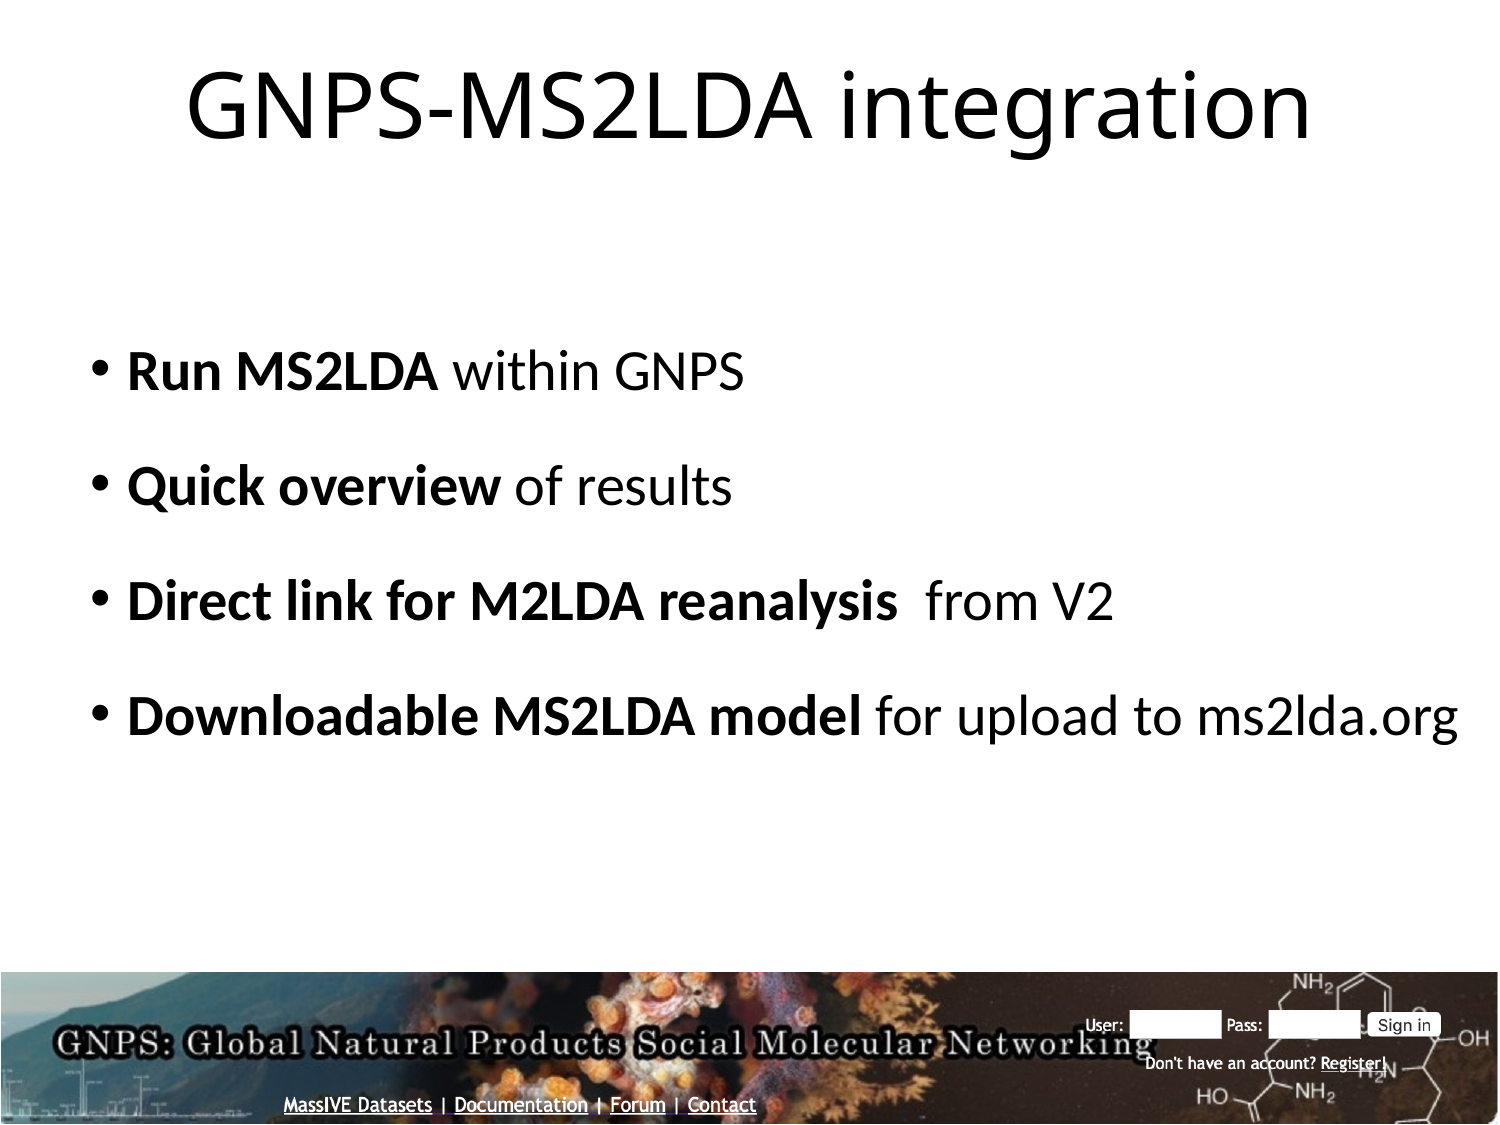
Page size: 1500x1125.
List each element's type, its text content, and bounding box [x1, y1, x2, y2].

picture [0, 972, 1500, 1125]
title GNPS-MS2LDA integration [103, 0, 1397, 218]
list Run MS2LDA within GNPS Quick overview of results Direct link for M2LDA reanalysis from V2 Downloadable MS2LDA model for upload to ms2lda.org [0, 289, 1500, 972]
